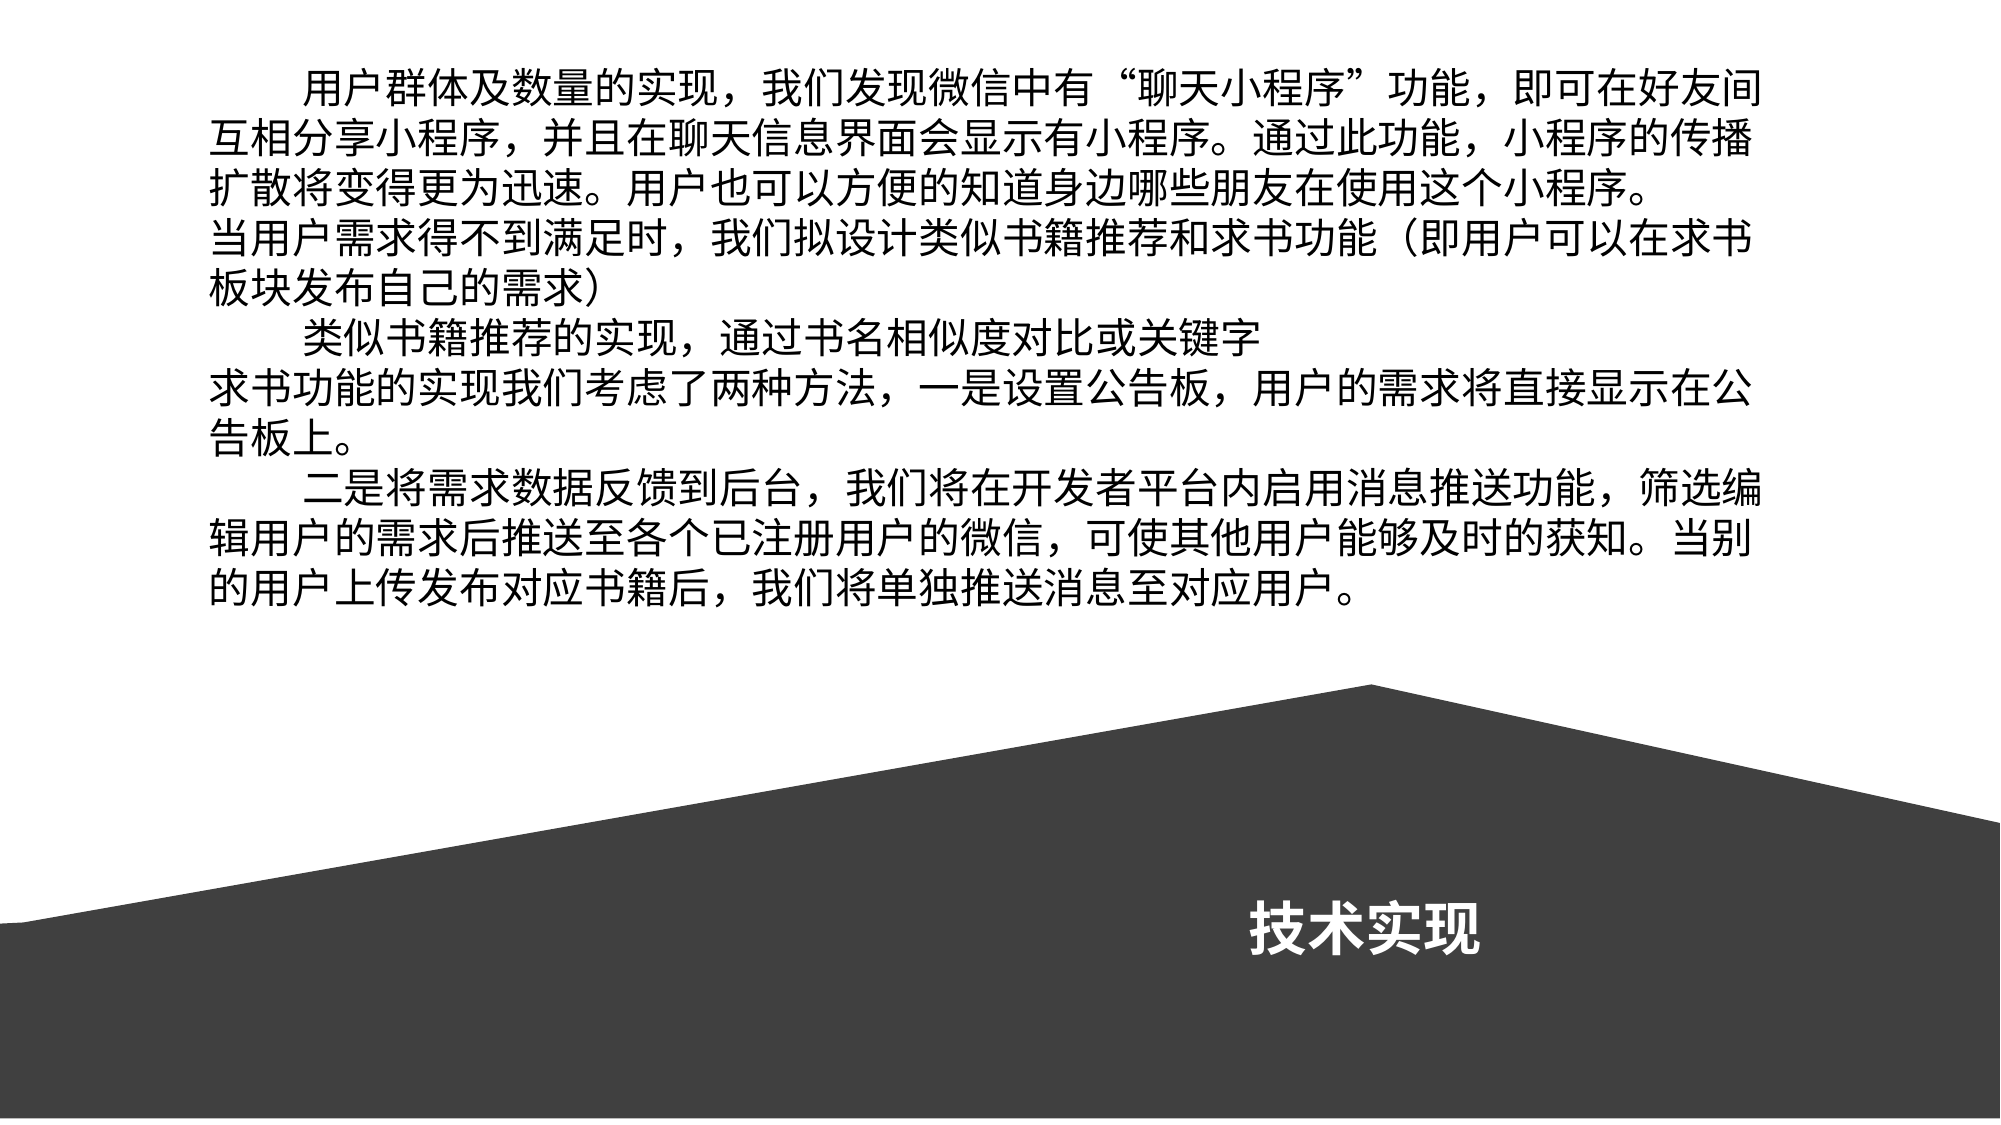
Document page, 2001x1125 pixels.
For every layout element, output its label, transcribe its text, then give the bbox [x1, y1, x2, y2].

text_box 用户群体及数量的实现，我们发现微信中有“聊天小程序”功能，即可在好友间互相分享小程序，并且在聊天信息界面会显示有小程序。通过此功能，小程序的传播扩散将变得更为迅速。用户也可以方便的知道身边哪些朋友在使用这个小程序。 当用户需求得不到满足时，我们拟设计类似书籍推荐和求书功能（即用户可以在求书板块发布自己的需求） 类似书籍推荐的实现，通过书名相似度对比或关键字 求书功能的实现我们考虑了两种方法，一是设置公告板，用户的需求将直接显示在公告板上。 二是将需求数据反馈到后台，我们将在开发者平台内启用消息推送功能，筛选编辑用户的需求后推送至各个已注册用户的微信，可使其他用户能够及时的获知。当别的用户上传发布对应书籍后，我们将单独推送消息至对应用户。 [194, 53, 1806, 669]
text_box [0, 684, 2000, 1119]
text_box 技术实现 [1234, 884, 1844, 970]
